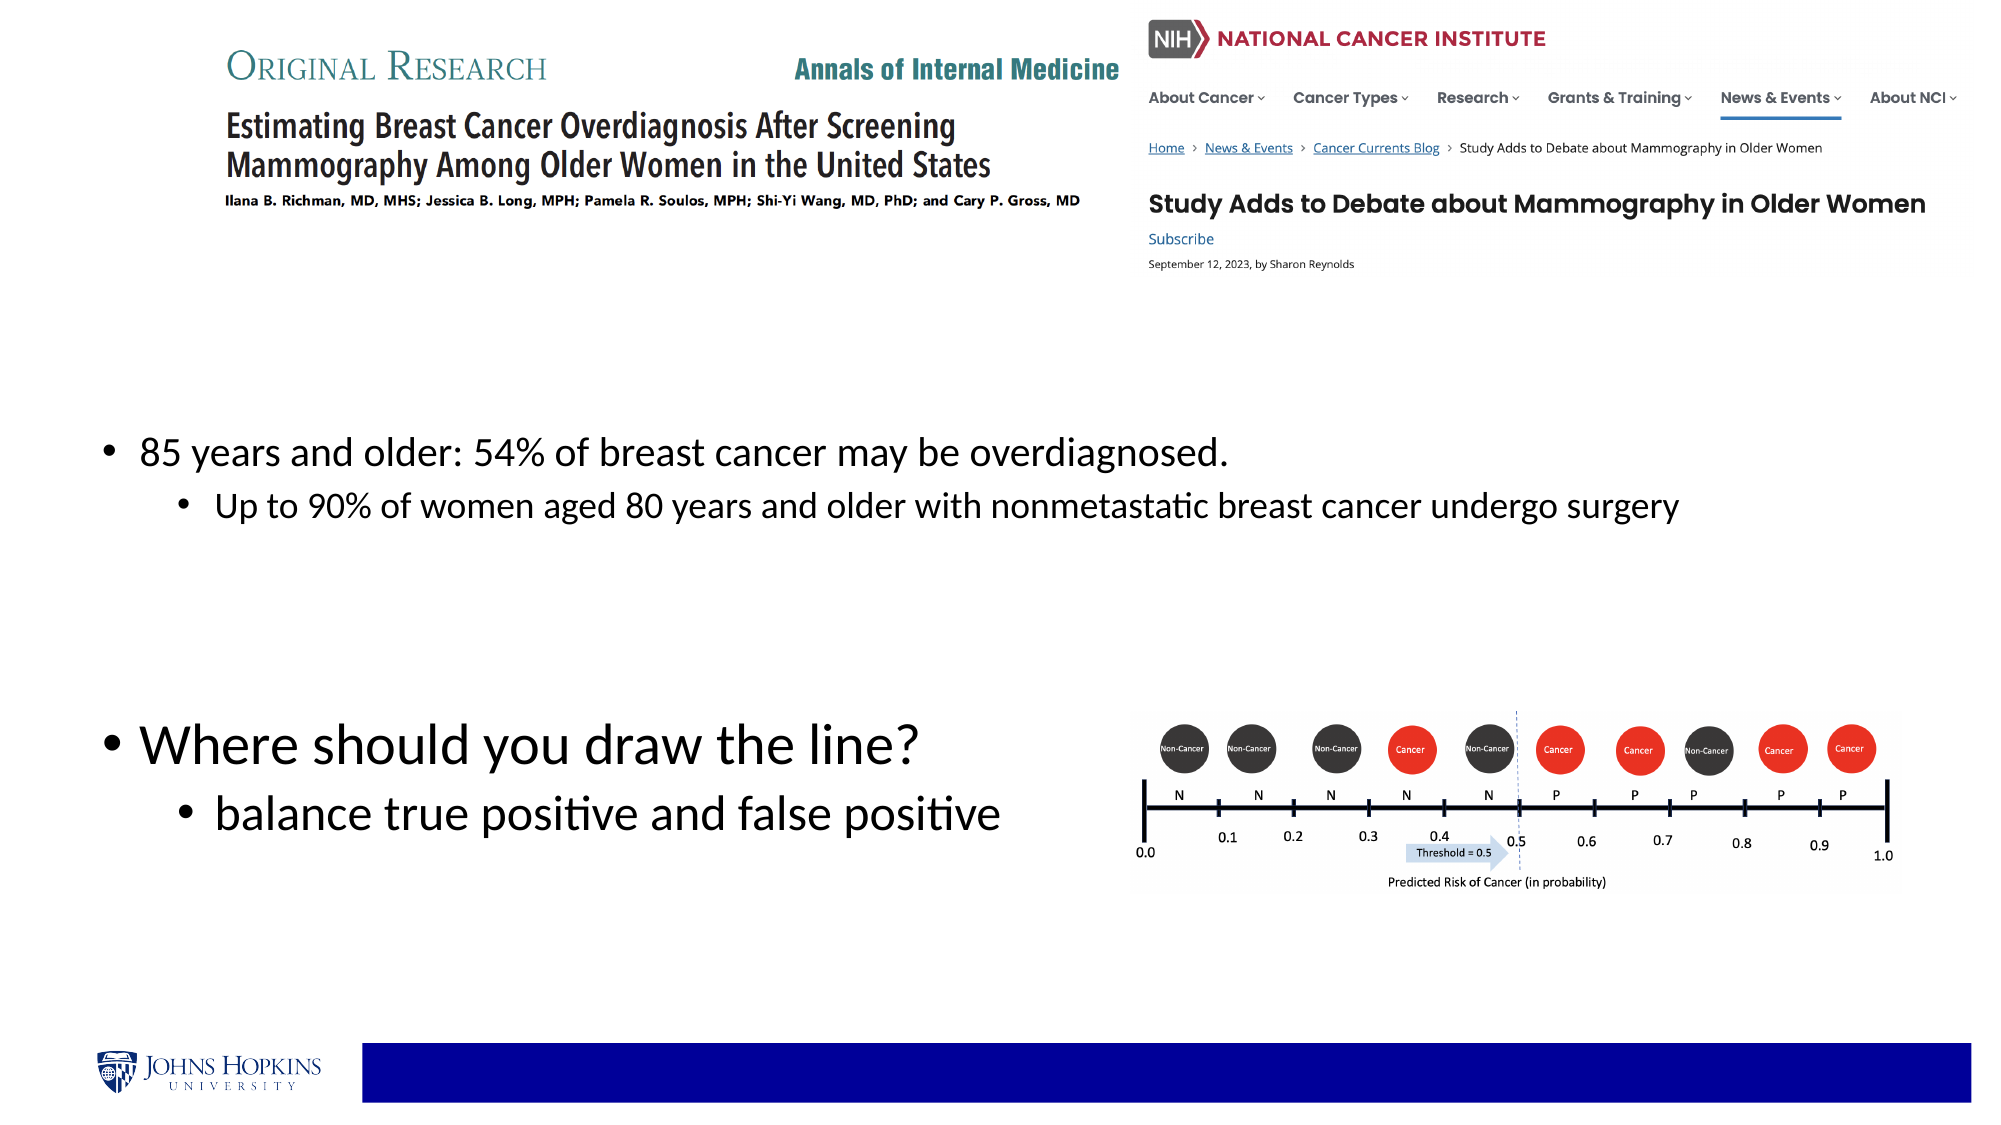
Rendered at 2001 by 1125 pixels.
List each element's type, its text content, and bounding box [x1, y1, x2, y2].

picture [55, 1008, 363, 1125]
picture [1130, 711, 1902, 894]
list 85 years and older: 54% of breast cancer may be overdiagnosed. Up to 90% of women aged 80 years and older with nonmetastatic breast cancer undergo surgery Where should you draw the line? balance true positive and false positive [87, 332, 1913, 1046]
picture [210, 0, 1974, 277]
